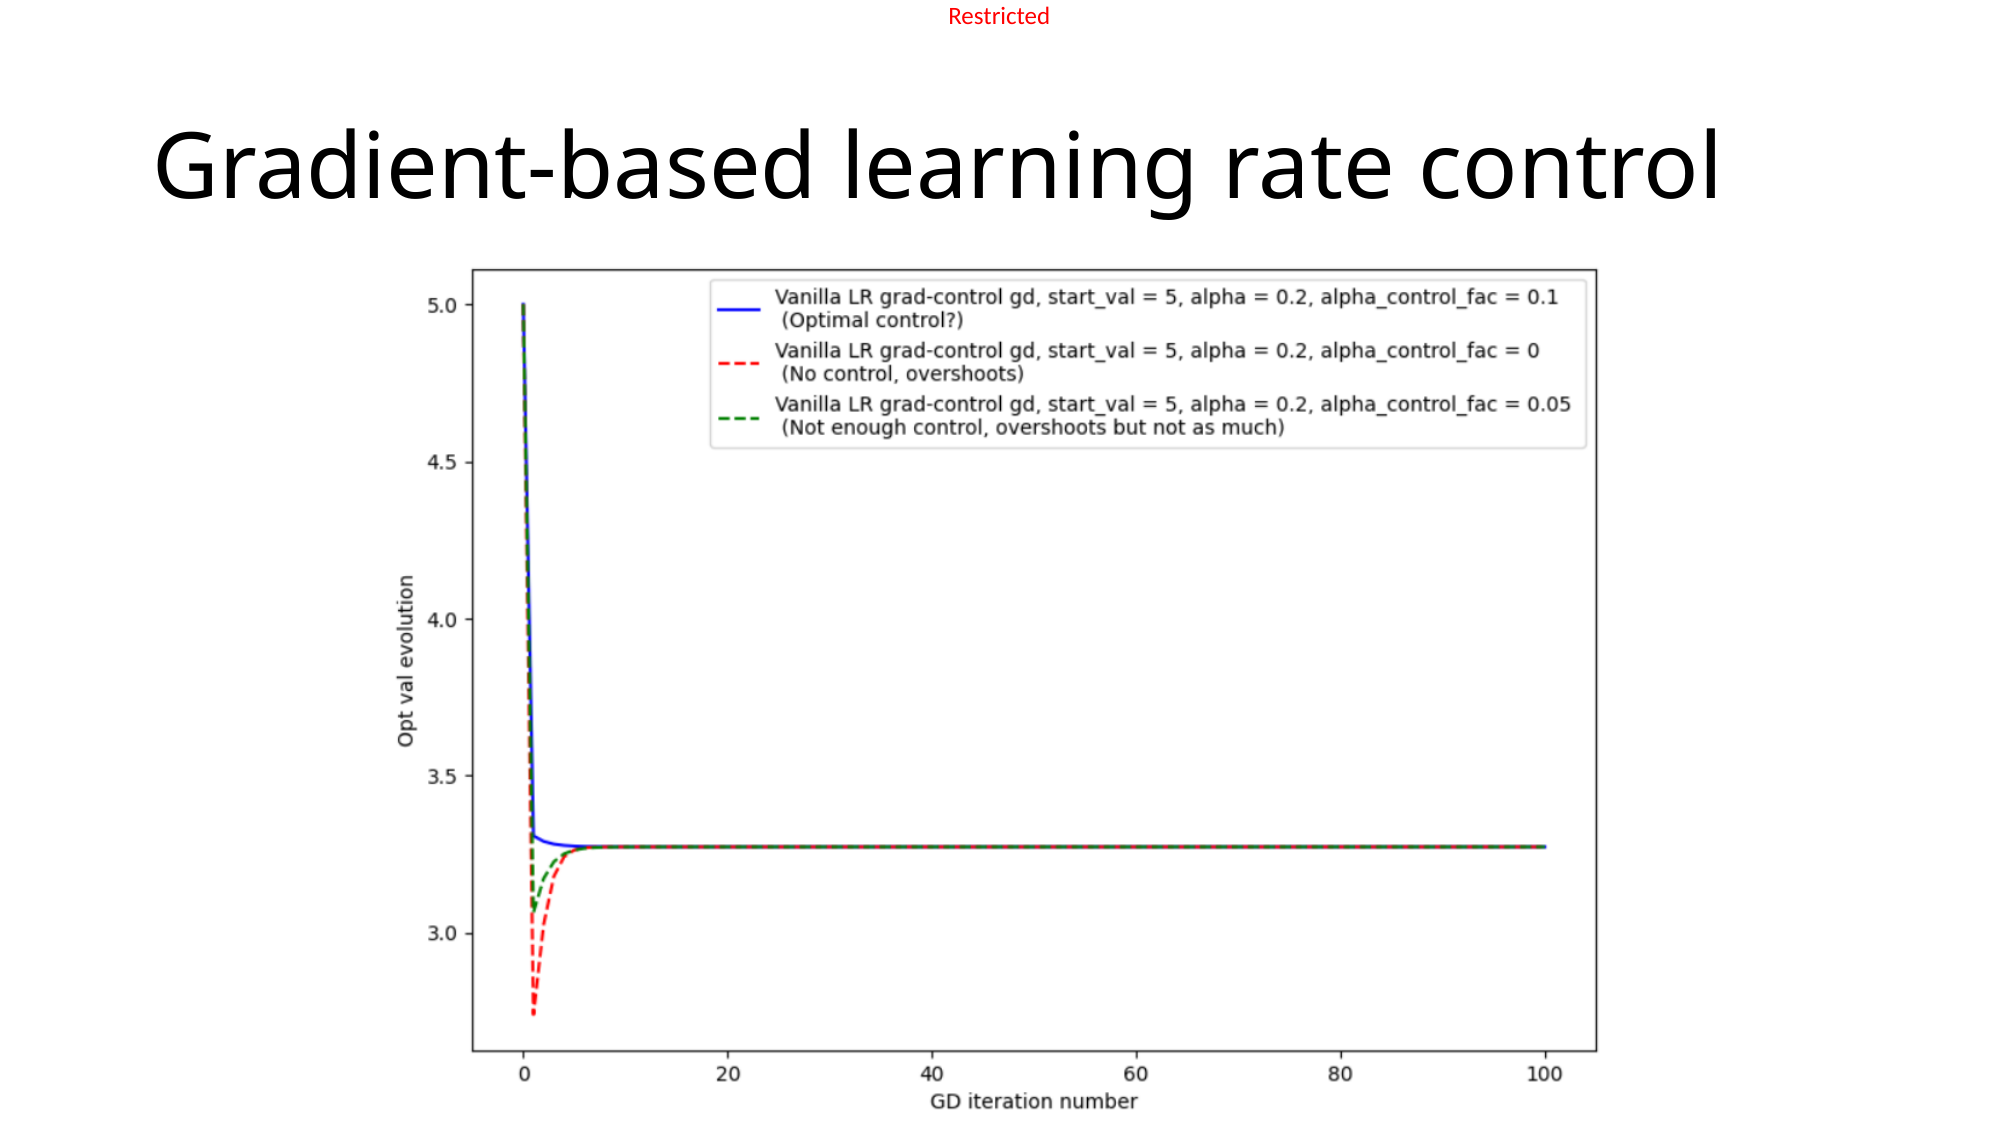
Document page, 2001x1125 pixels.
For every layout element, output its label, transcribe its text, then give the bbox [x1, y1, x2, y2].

picture [380, 256, 1620, 1125]
title Gradient-based learning rate control [137, 59, 1863, 278]
